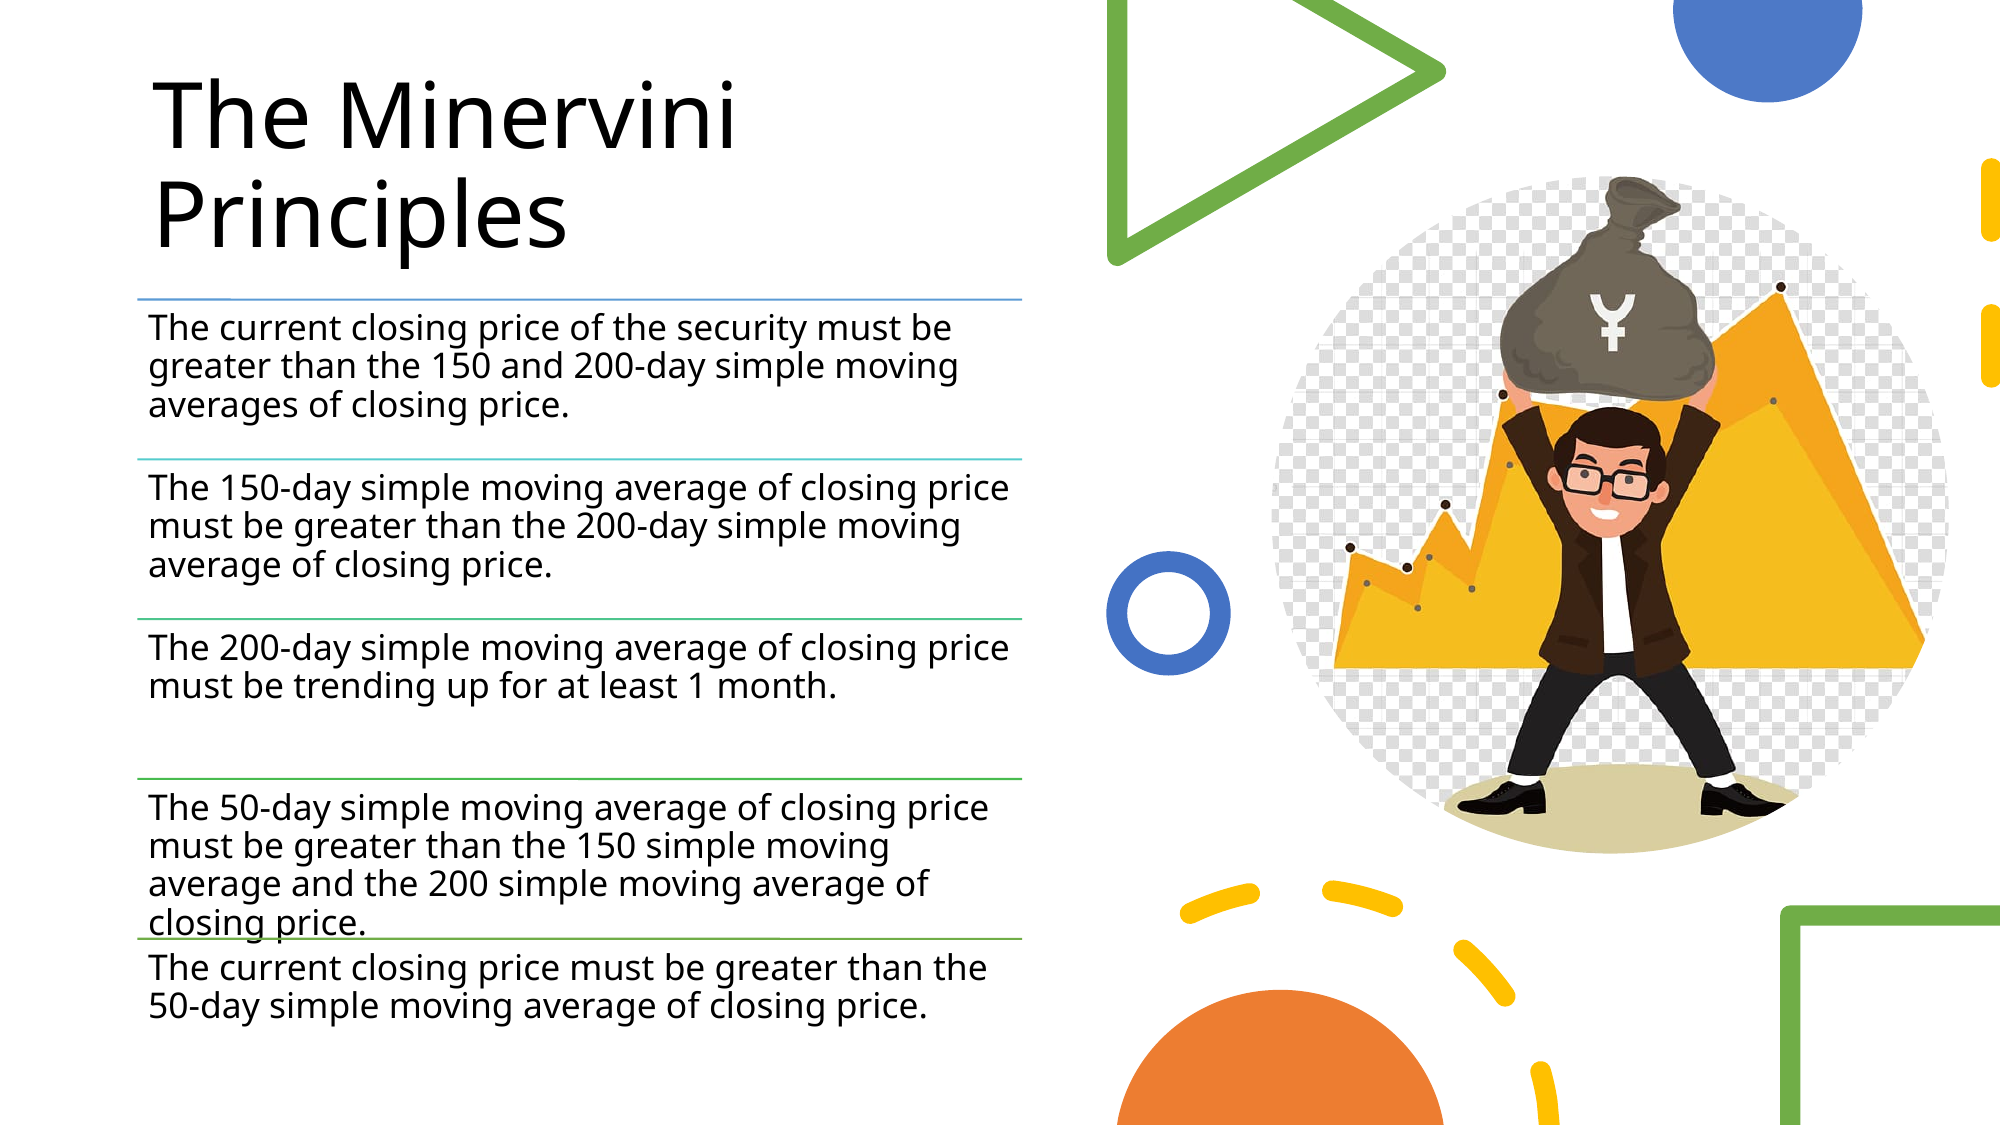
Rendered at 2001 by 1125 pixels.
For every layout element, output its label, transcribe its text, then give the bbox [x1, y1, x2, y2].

text_box [1115, 560, 1222, 667]
text_box [1107, 0, 1447, 267]
text_box [1530, 1061, 1560, 1125]
text_box [0, 0, 2000, 1125]
text_box [1179, 883, 1260, 924]
text_box [1780, 905, 2000, 1125]
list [137, 299, 1023, 1099]
title The Minervini Principles [137, 59, 1023, 278]
text_box [1115, 988, 1445, 1125]
picture [1271, 176, 1949, 854]
text_box [1453, 939, 1516, 1007]
text_box [1671, 0, 1864, 104]
text_box [1322, 880, 1404, 918]
